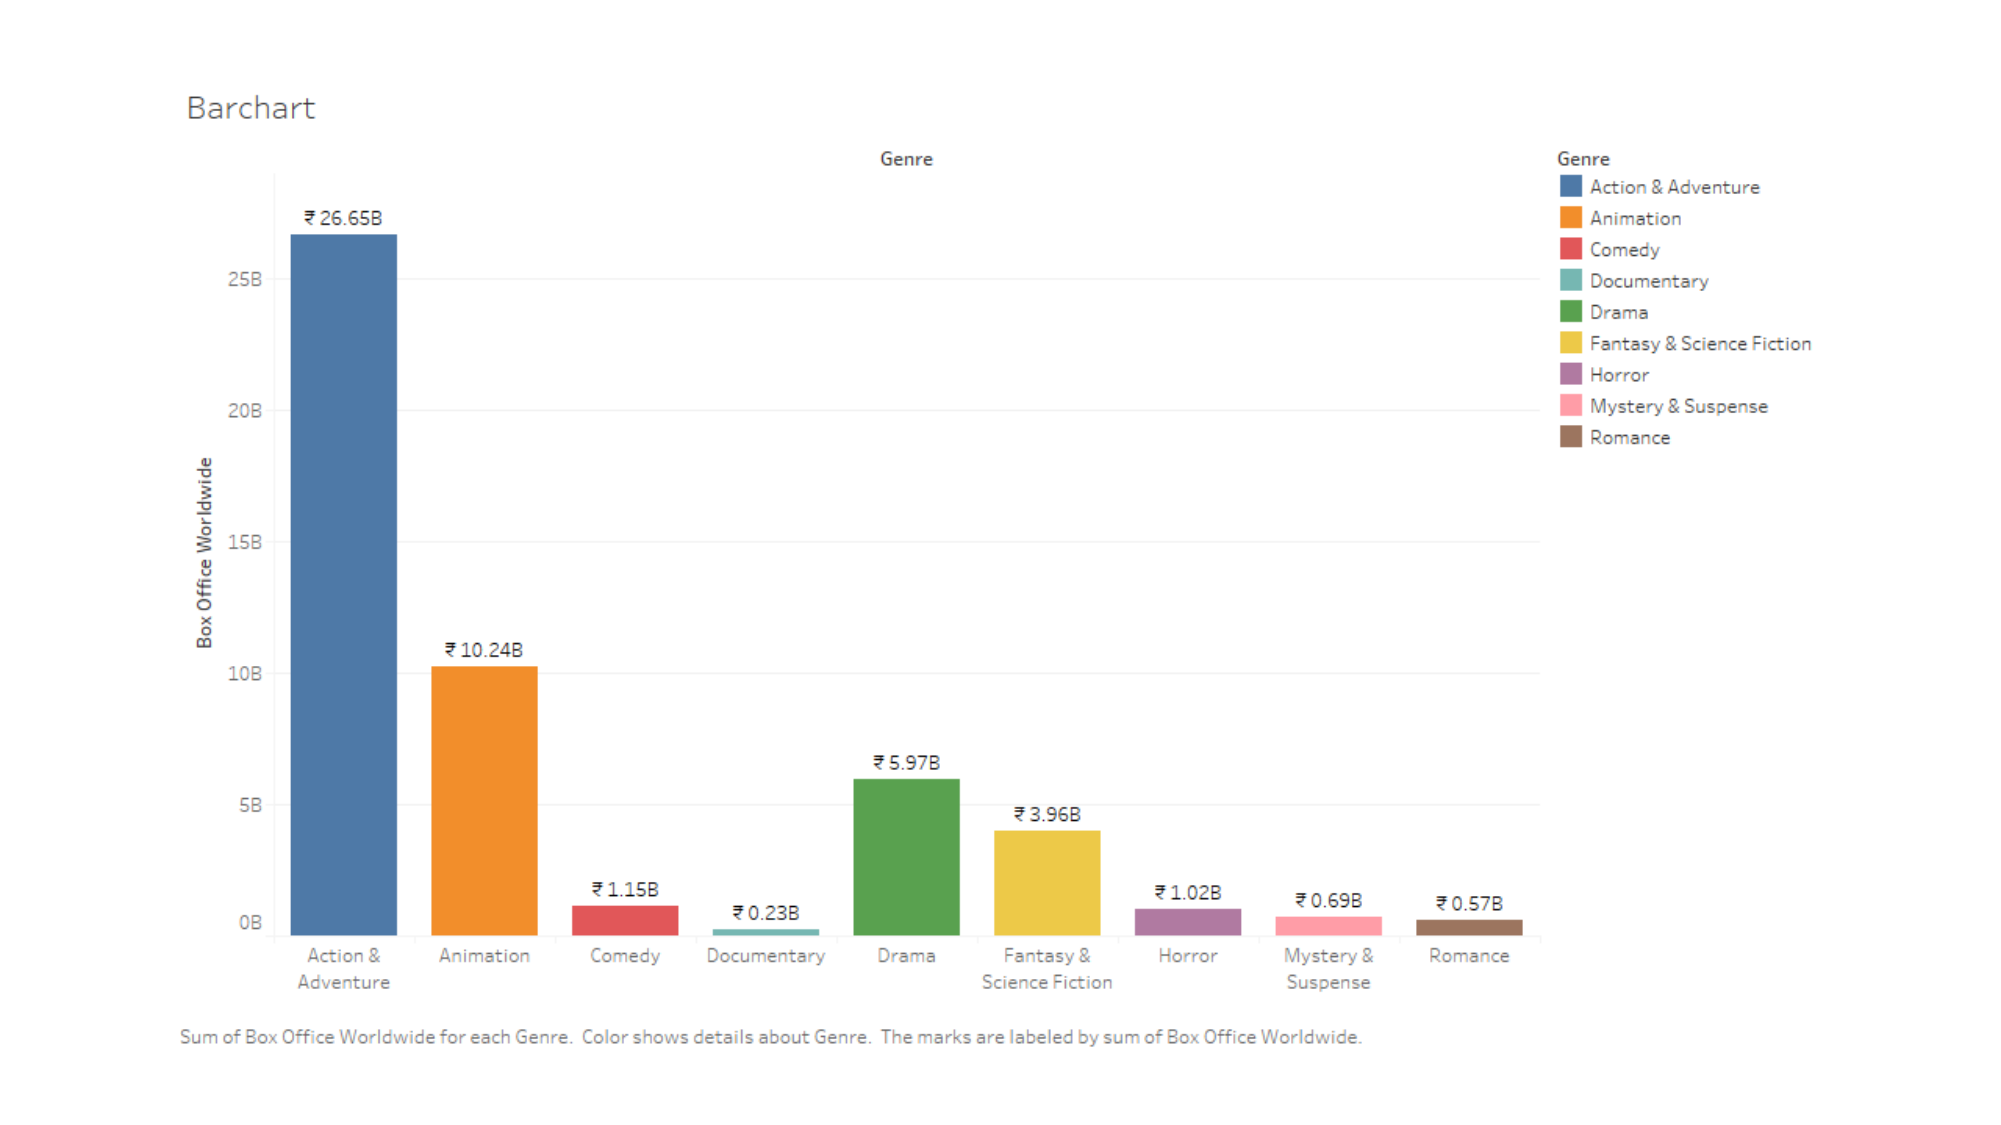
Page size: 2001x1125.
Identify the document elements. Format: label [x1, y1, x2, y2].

picture [180, 75, 1820, 1050]
